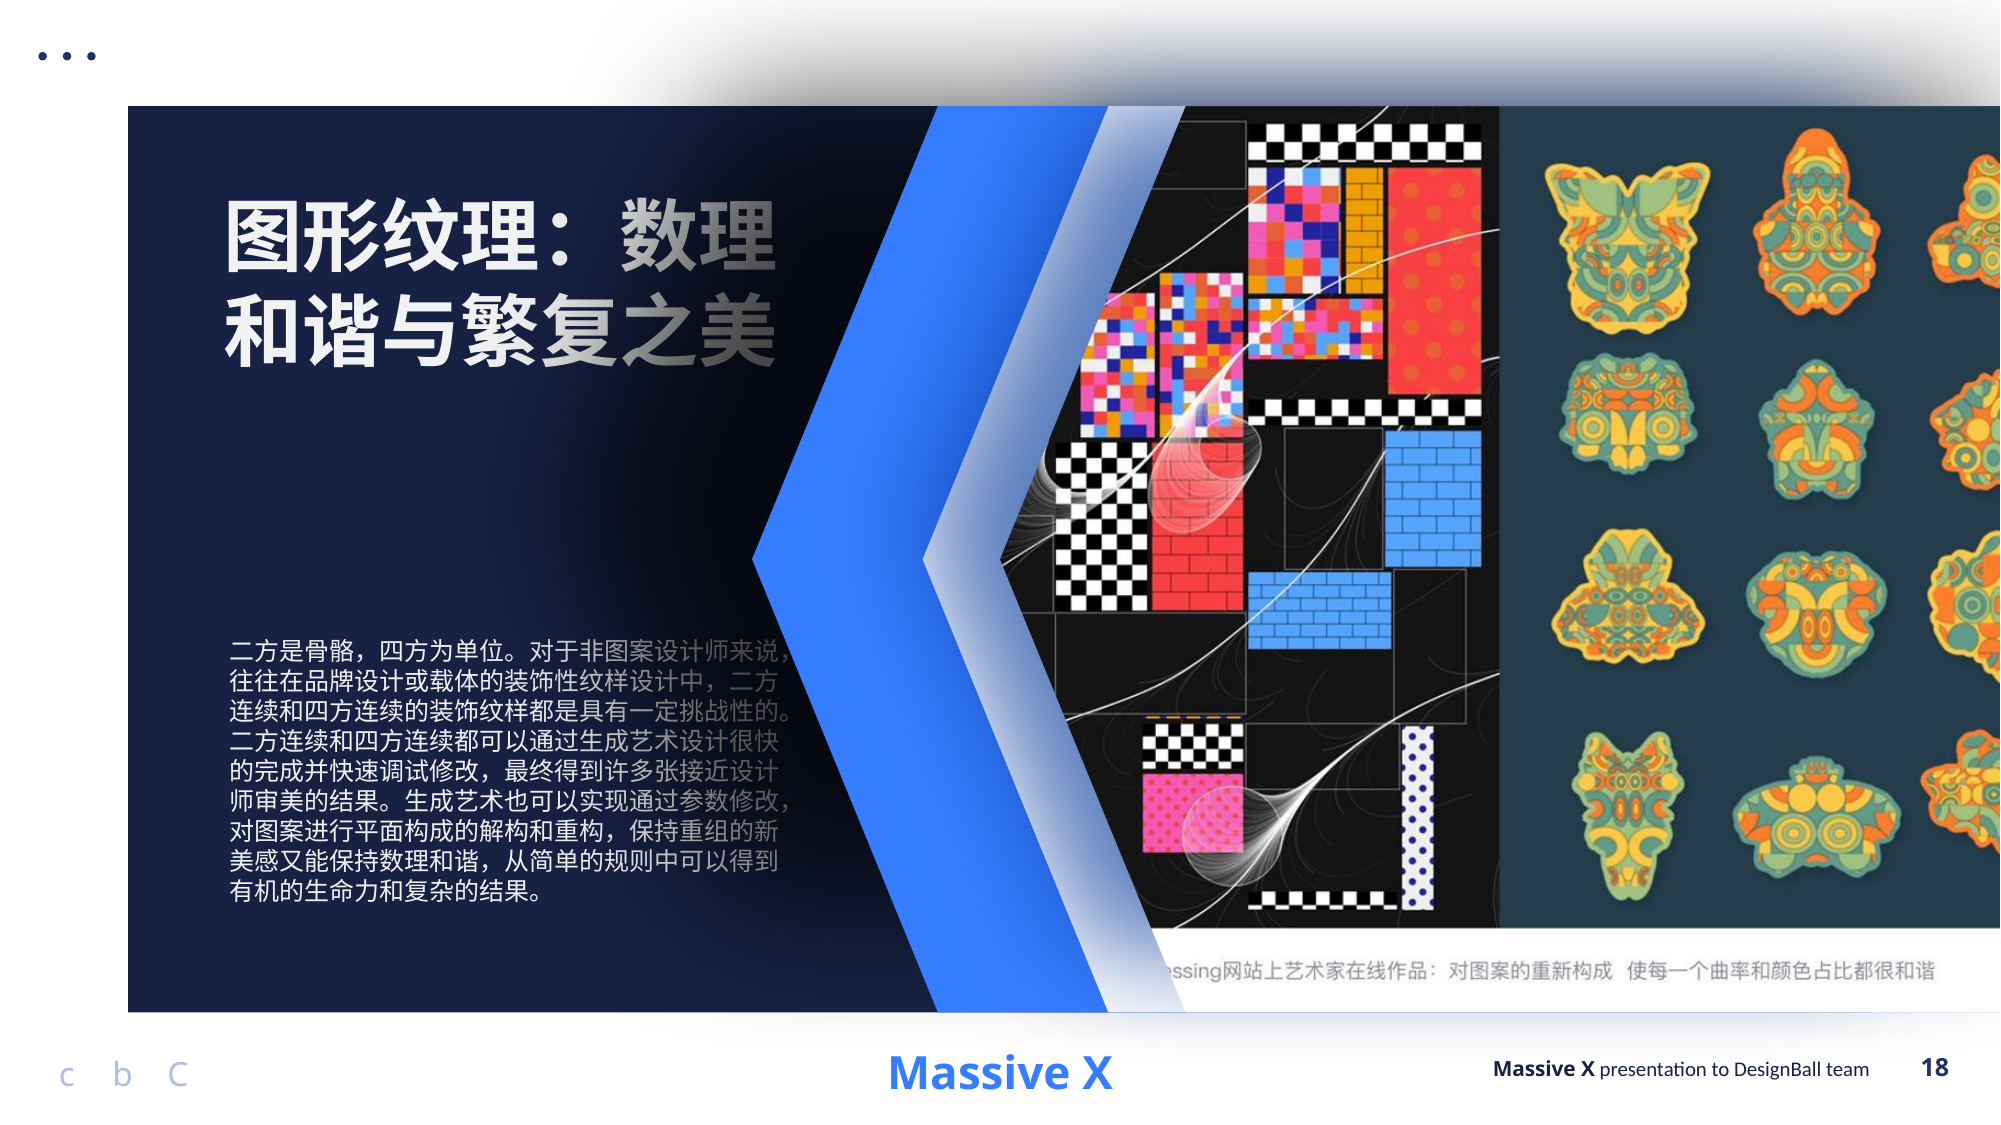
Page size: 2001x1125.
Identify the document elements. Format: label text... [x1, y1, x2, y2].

text_box [127, 105, 739, 1013]
picture [999, 106, 2000, 1013]
text_box [750, 105, 1062, 1014]
text_box 图形纹理：数理和谐与繁复之美 [208, 178, 577, 384]
text_box 二方是骨骼，四方为单位。对于非图案设计师来说，往往在品牌设计或载体的装饰性纹样设计中，二方连续和四方连续的装饰纹样都是具有一定挑战性的。二方连续和四方连续都可以通过生成艺术设计很快的完成并快速调试修改，最终得到许多张接近设计师审美的结果。生成艺术也可以实现通过参数修改，对图案进行平面构成的解构和重构，保持重组的新美感又能保持数理和谐，从简单的规则中可以得到有机的生命力和复杂的结果。 [214, 628, 612, 913]
